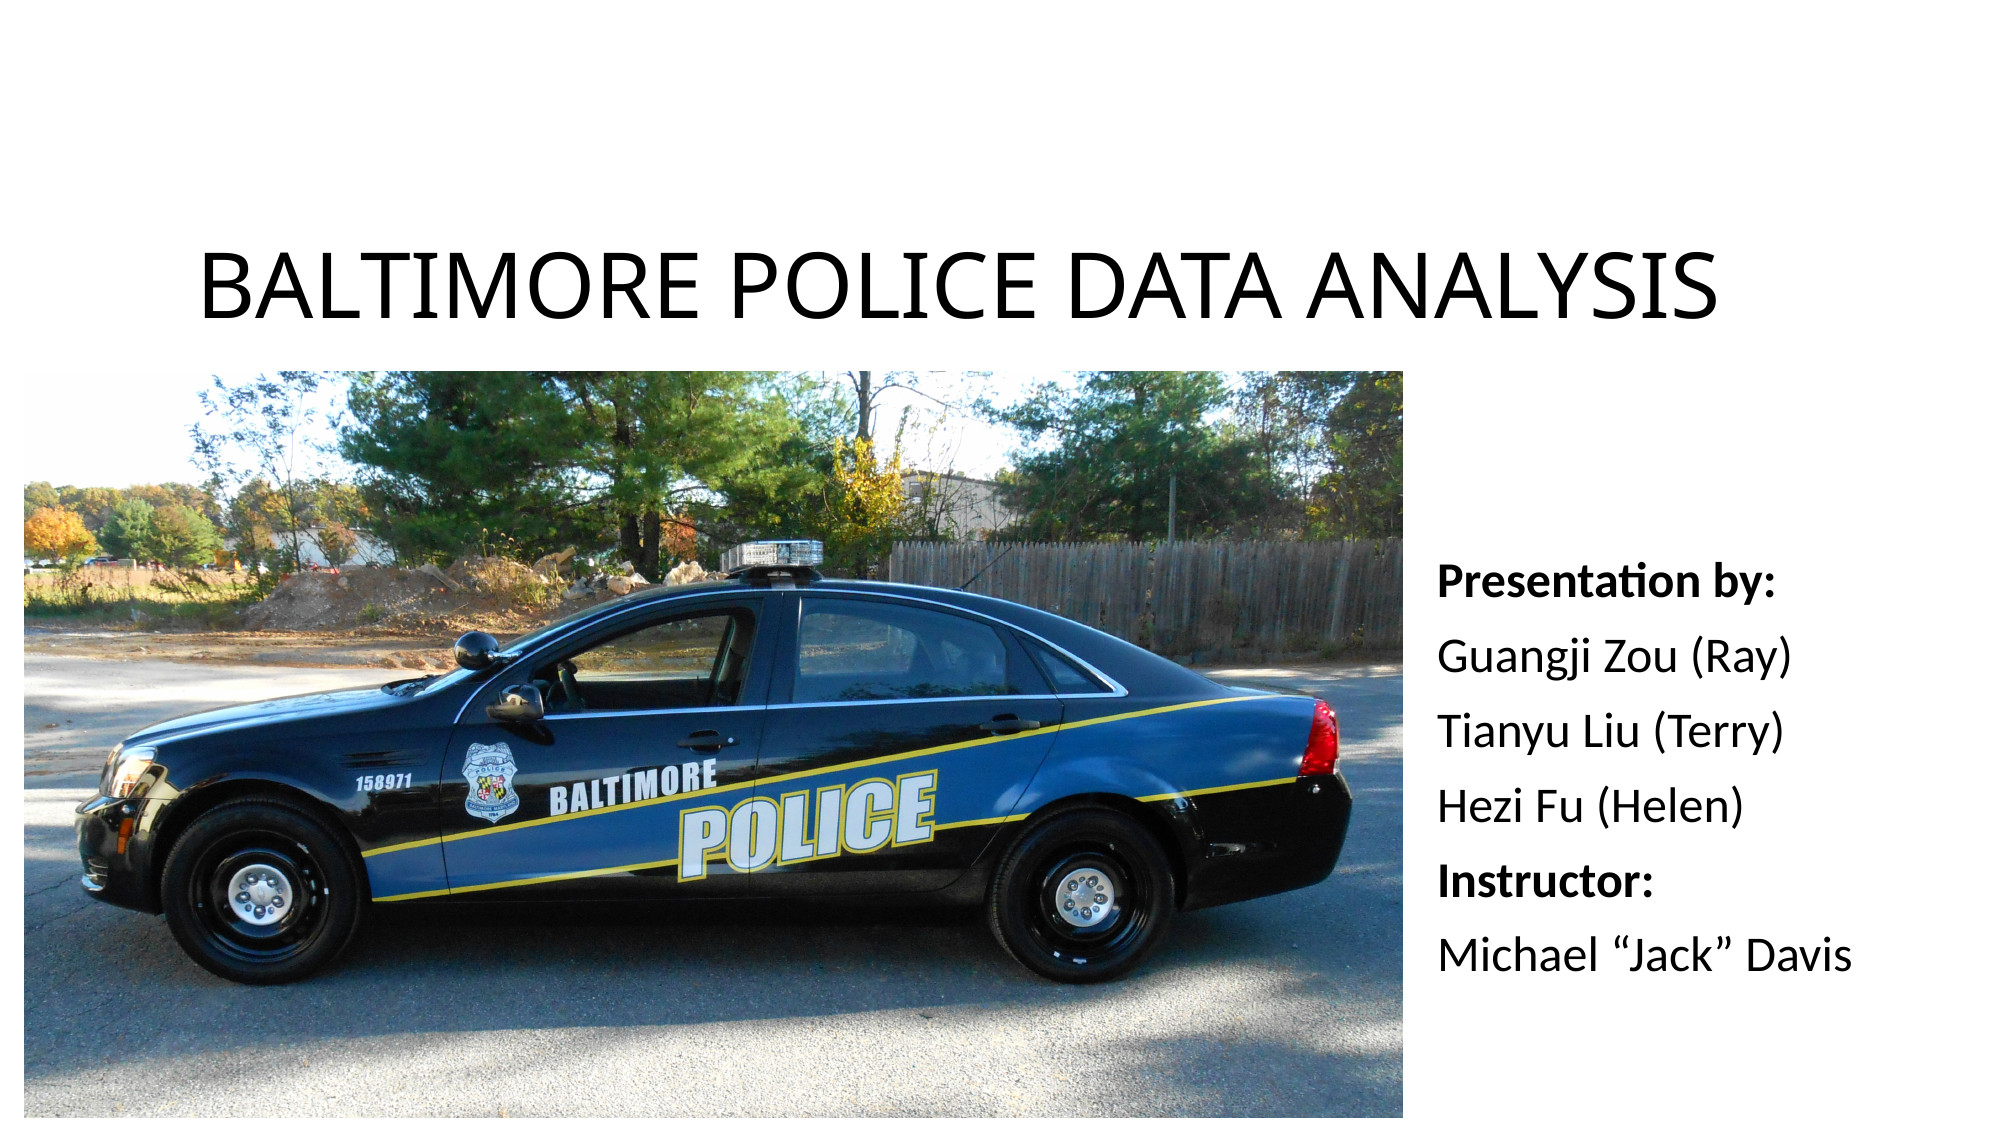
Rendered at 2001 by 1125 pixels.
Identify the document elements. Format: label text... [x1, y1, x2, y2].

title BALTIMORE POLICE DATA ANALYSIS [119, 184, 1798, 346]
subtitle Presentation by: Guangji Zou (Ray) Tianyu Liu (Terry) Hezi Fu (Helen) Instructor: Michael “Jack” Davis [1422, 547, 1986, 1096]
picture [24, 371, 1403, 1118]
